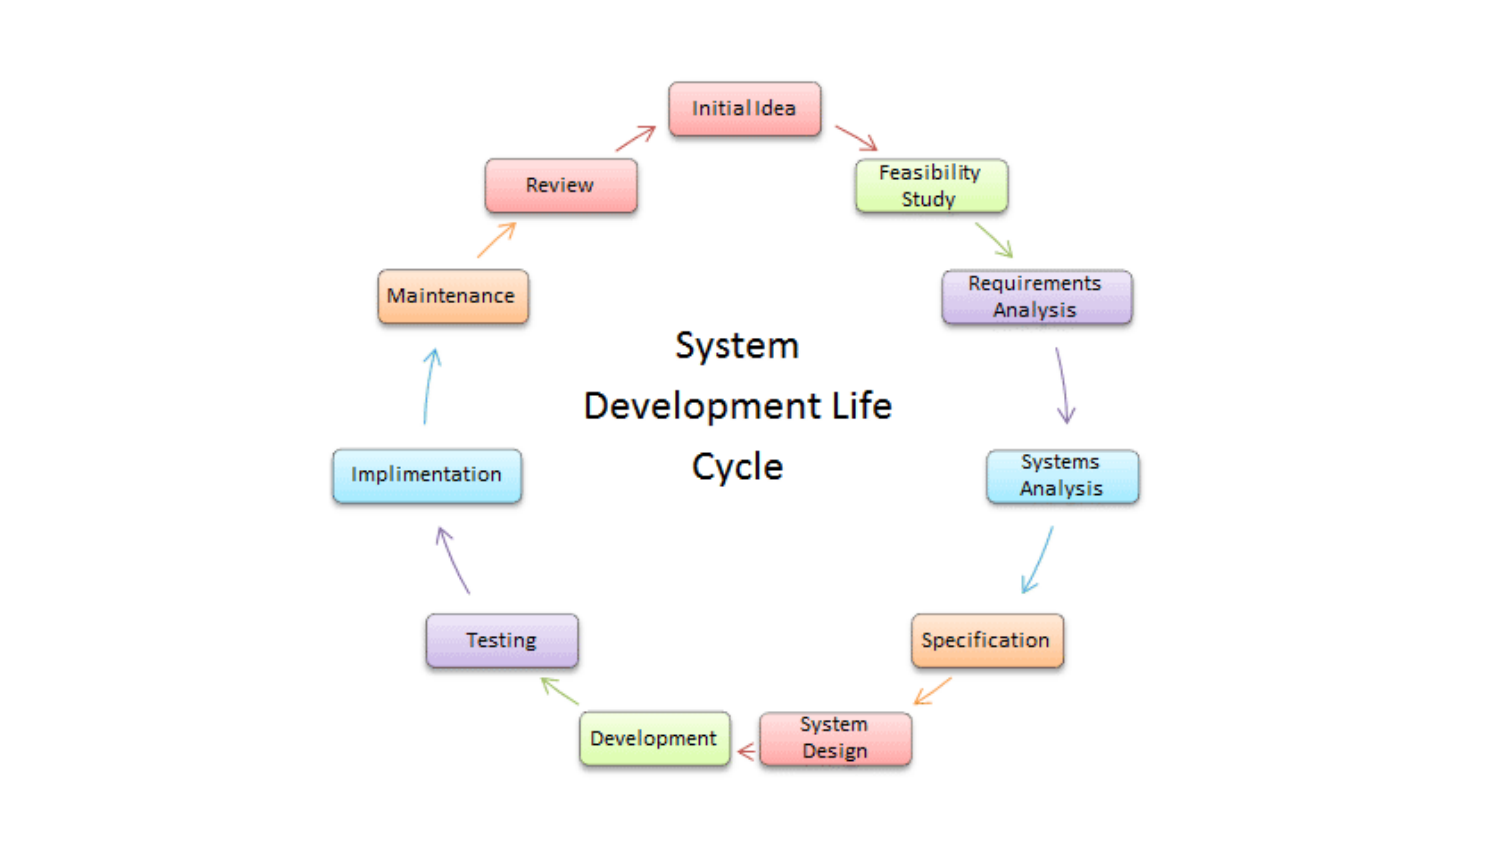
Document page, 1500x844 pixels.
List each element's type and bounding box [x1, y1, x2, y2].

picture [160, 71, 1320, 785]
